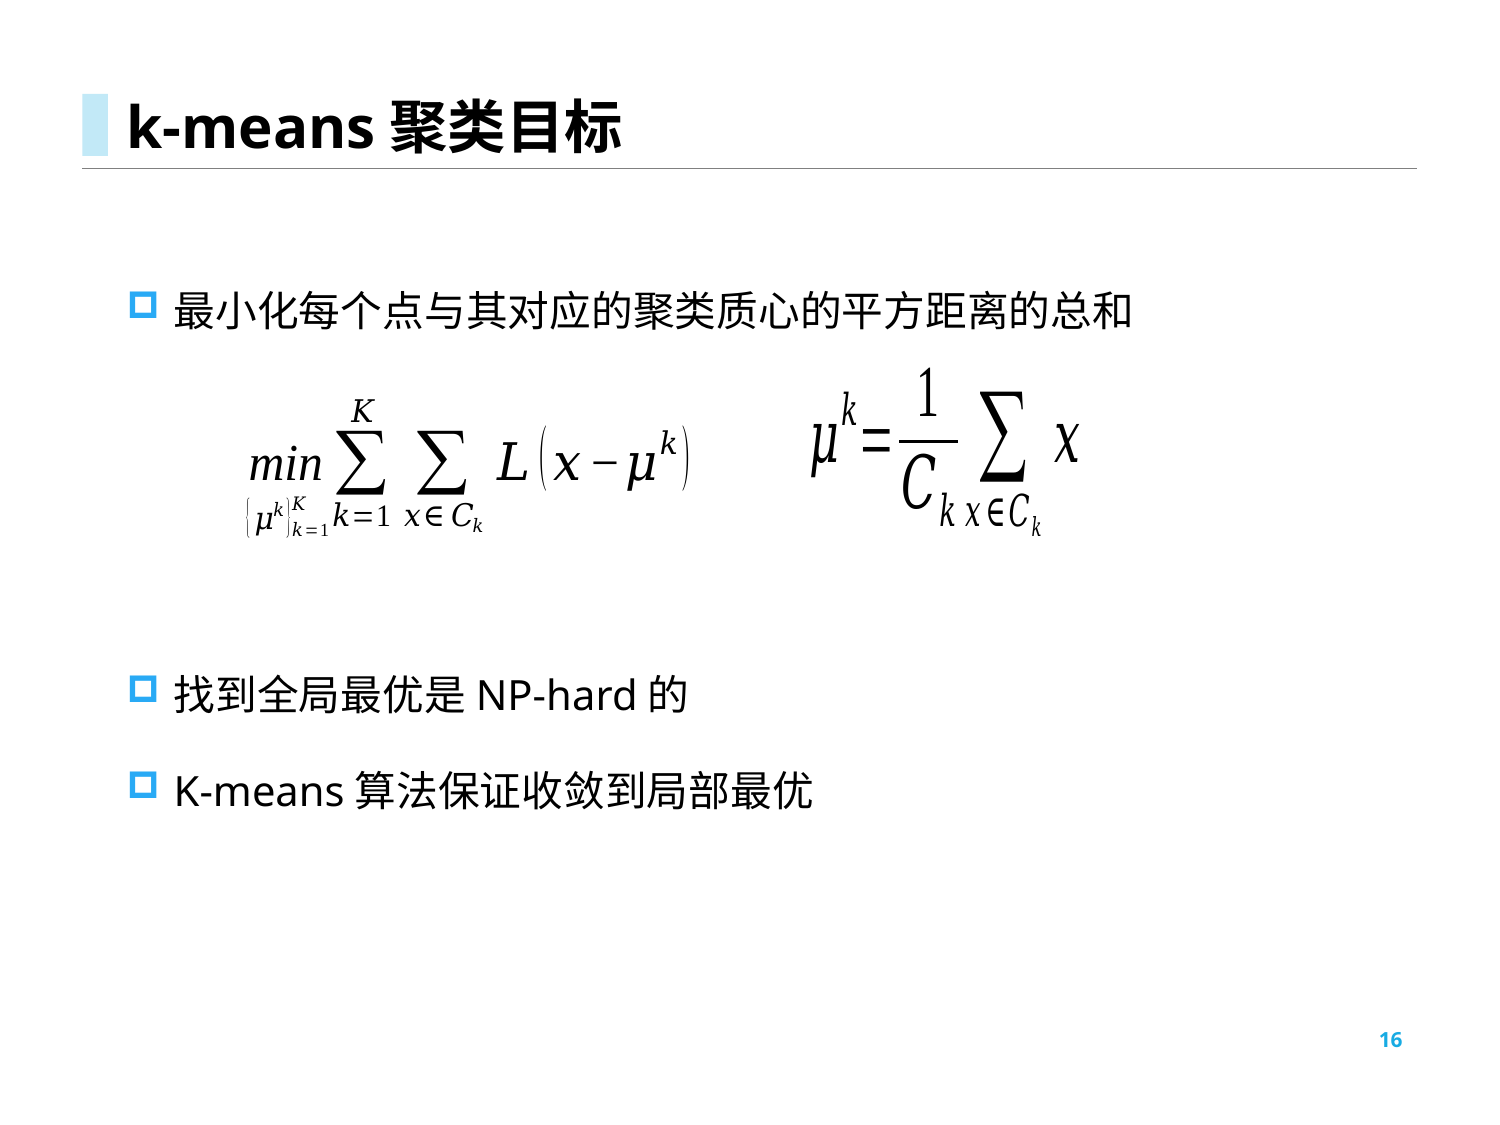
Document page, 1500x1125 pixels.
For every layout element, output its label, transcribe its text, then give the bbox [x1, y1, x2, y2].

text_box 最小化每个点与其对应的聚类质心的平方距离的总和 找到全局最优是NP-hard的 K-means算法保证收敛到局部最优 [111, 251, 1362, 984]
title k-means聚类目标 [111, 0, 1447, 169]
slide_number 16 [1059, 1023, 1418, 1058]
